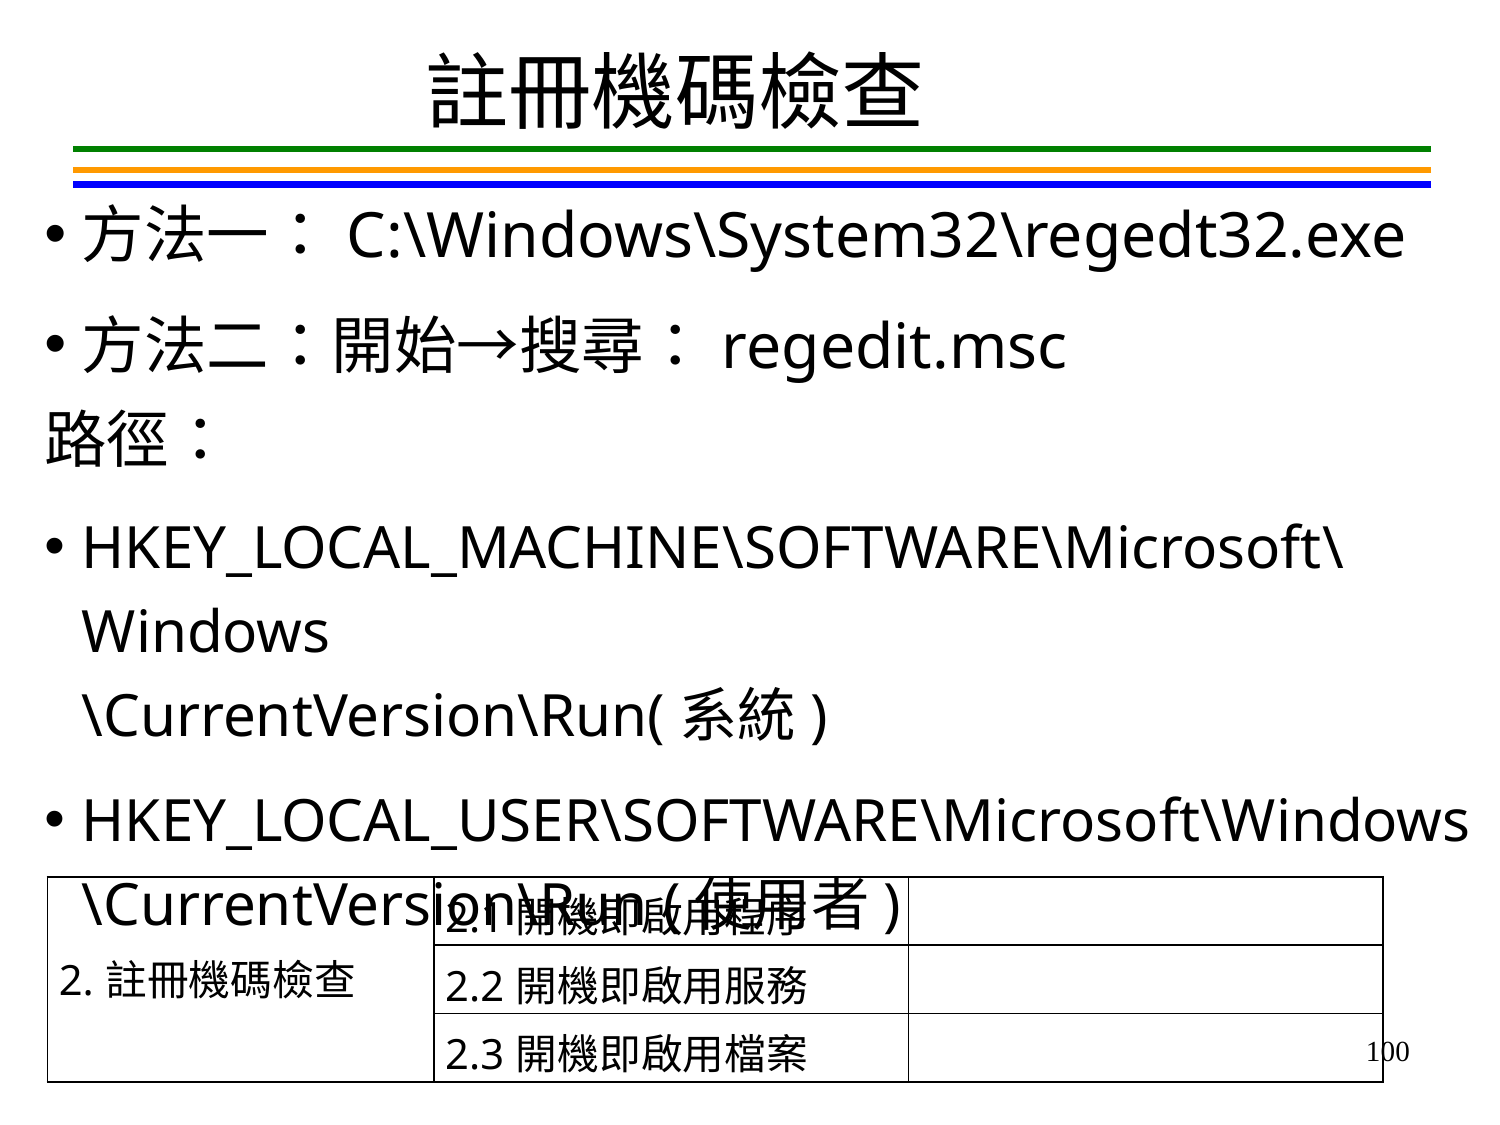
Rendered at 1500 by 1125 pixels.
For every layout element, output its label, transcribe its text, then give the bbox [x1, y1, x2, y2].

table_cell [909, 946, 1382, 1013]
table_cell 2.2開機即啟用服務 [435, 946, 908, 1013]
title 註冊機碼檢查 [0, 0, 1350, 184]
slide_number 100 [1074, 1024, 1425, 1103]
text_box 方法一：C:\Windows\System32\regedt32.exe 方法二：開始→搜尋：regedit.msc [29, 172, 1500, 378]
table_header 2.註冊機碼檢查 [48, 878, 433, 1081]
table_header 2.1開機即啟用程序 [435, 878, 908, 944]
table_cell 2.3開機即啟用檔案 [435, 1014, 908, 1081]
table_cell [909, 1014, 1382, 1081]
text_box 路徑： HKEY_LOCAL_MACHINE\SOFTWARE\Microsoft\Windows \CurrentVersion\Run(系統) HKEY_LOCAL_USER\SOFTWARE\Microsoft\Windows \CurrentVersion\Run (使用者) [29, 378, 1500, 770]
table_header [909, 878, 1382, 944]
